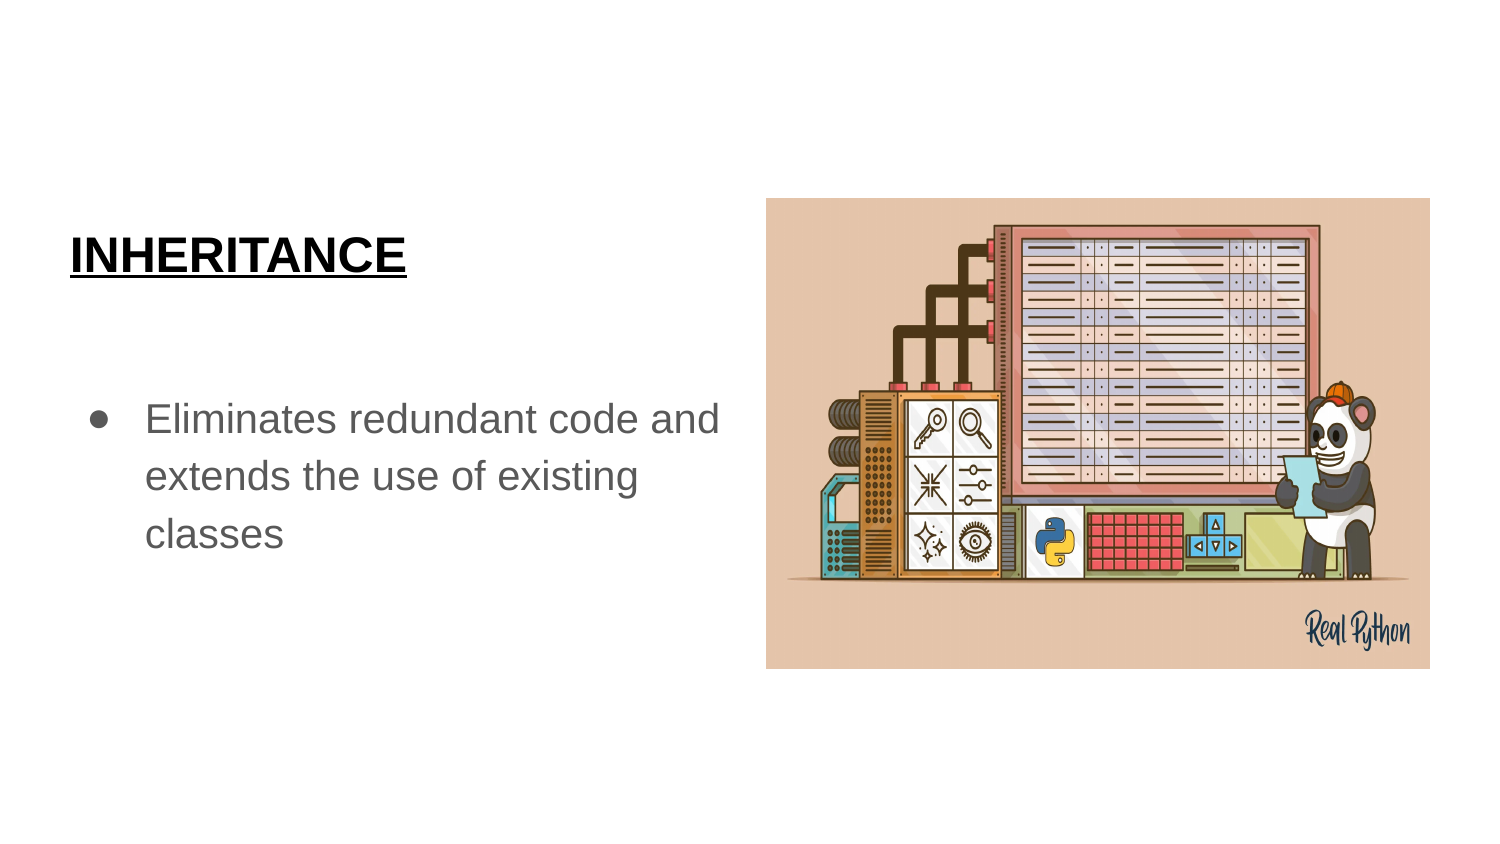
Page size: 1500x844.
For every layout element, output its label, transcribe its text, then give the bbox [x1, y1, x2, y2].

picture [766, 198, 1430, 669]
list INHERITANCE Eliminates redundant code and extends the use of existing classes [54, 198, 745, 686]
